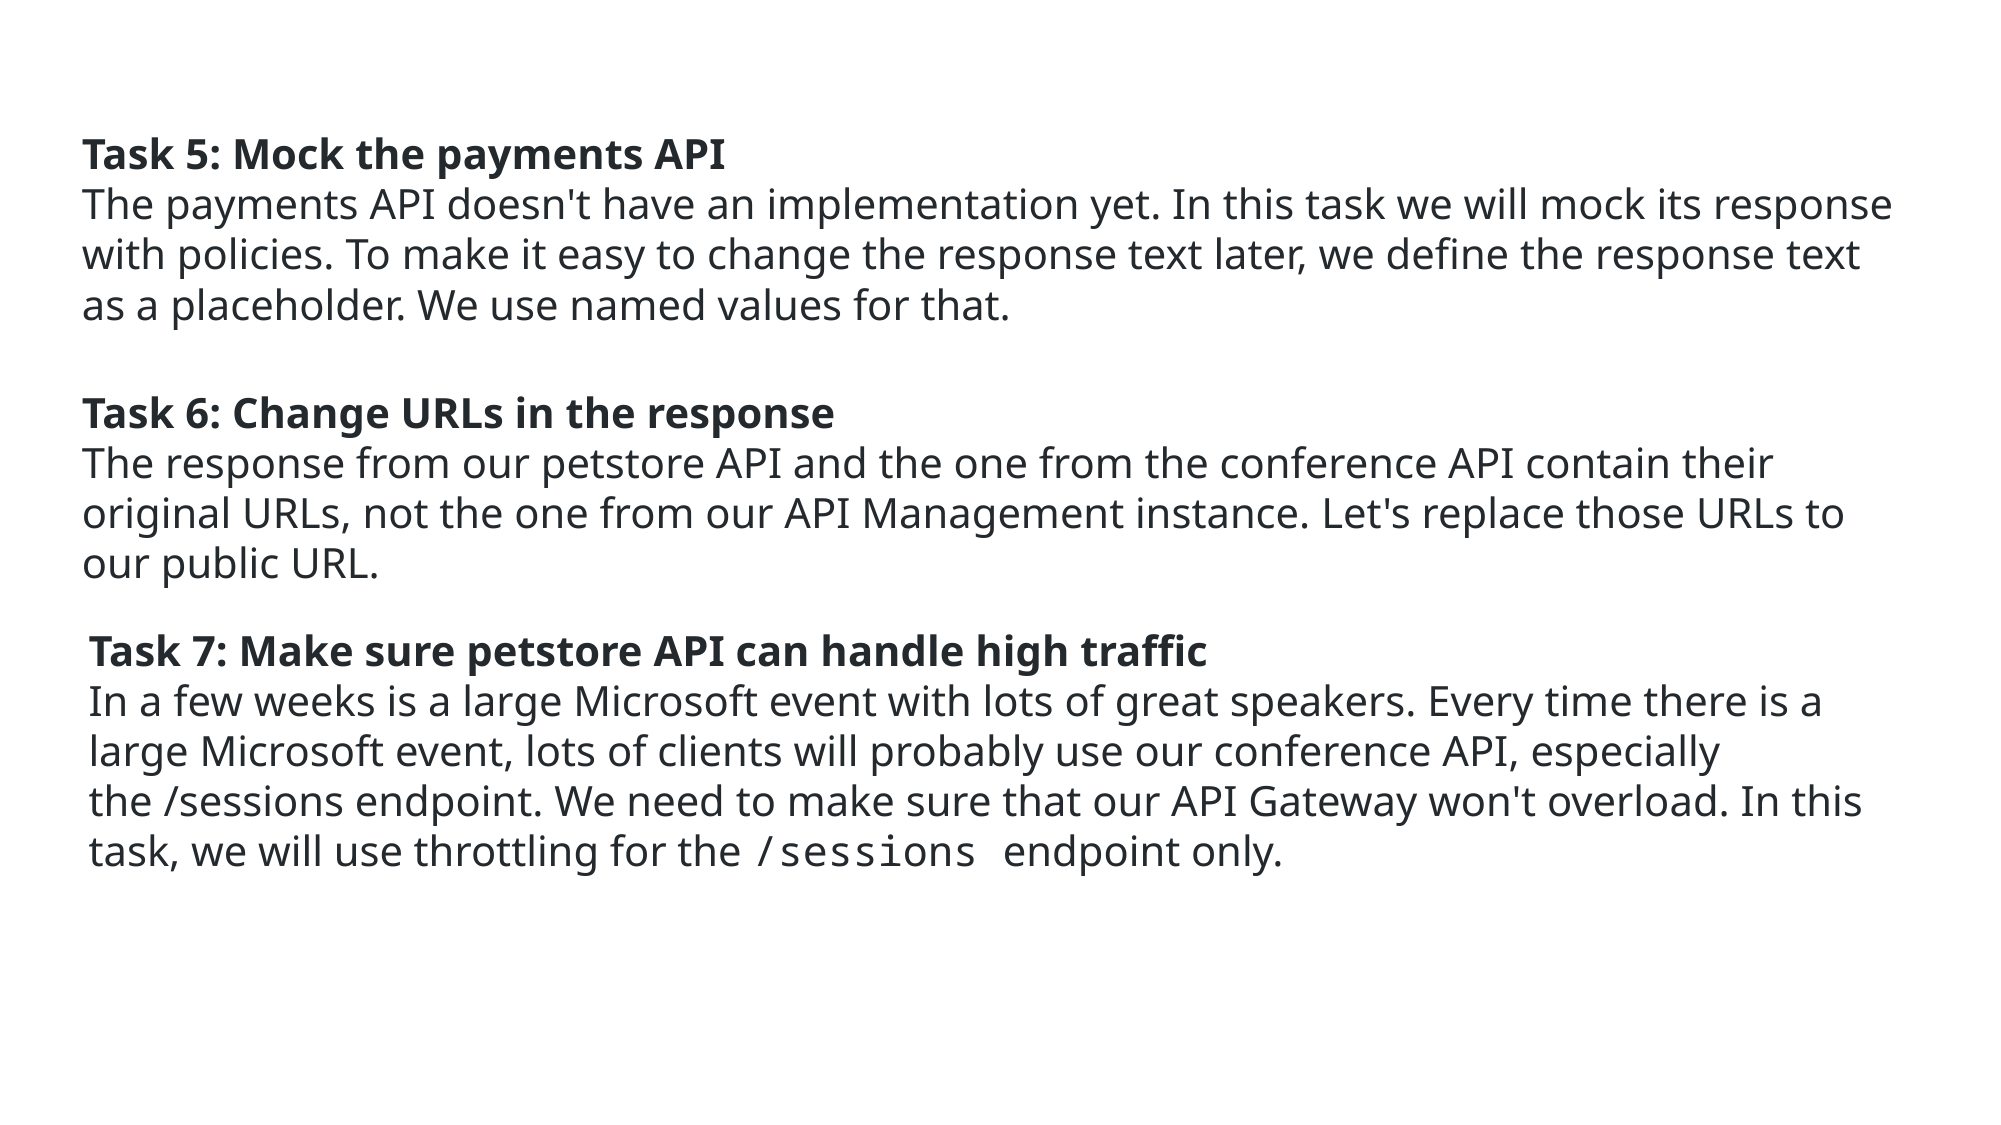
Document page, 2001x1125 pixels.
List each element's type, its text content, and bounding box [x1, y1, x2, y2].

text_box Task 7: Make sure petstore API can handle high traffic In a few weeks is a large Microsoft event with lots of great speakers. Every time there is a large Microsoft event, lots of clients will probably use our conference API, especially the /sessions endpoint. We need to make sure that our API Gateway won't overload. In this task, we will use throttling for the /sessions endpoint only. [73, 617, 1927, 882]
text_box Task 5: Mock the payments API The payments API doesn't have an implementation yet. In this task we will mock its response with policies. To make it easy to change the response text later, we define the response text as a placeholder. We use named values for that. [67, 120, 1927, 336]
text_box Task 6: Change URLs in the response The response from our petstore API and the one from the conference API contain their original URLs, not the one from our API Management instance. Let's replace those URLs to our public URL. [67, 379, 1902, 694]
